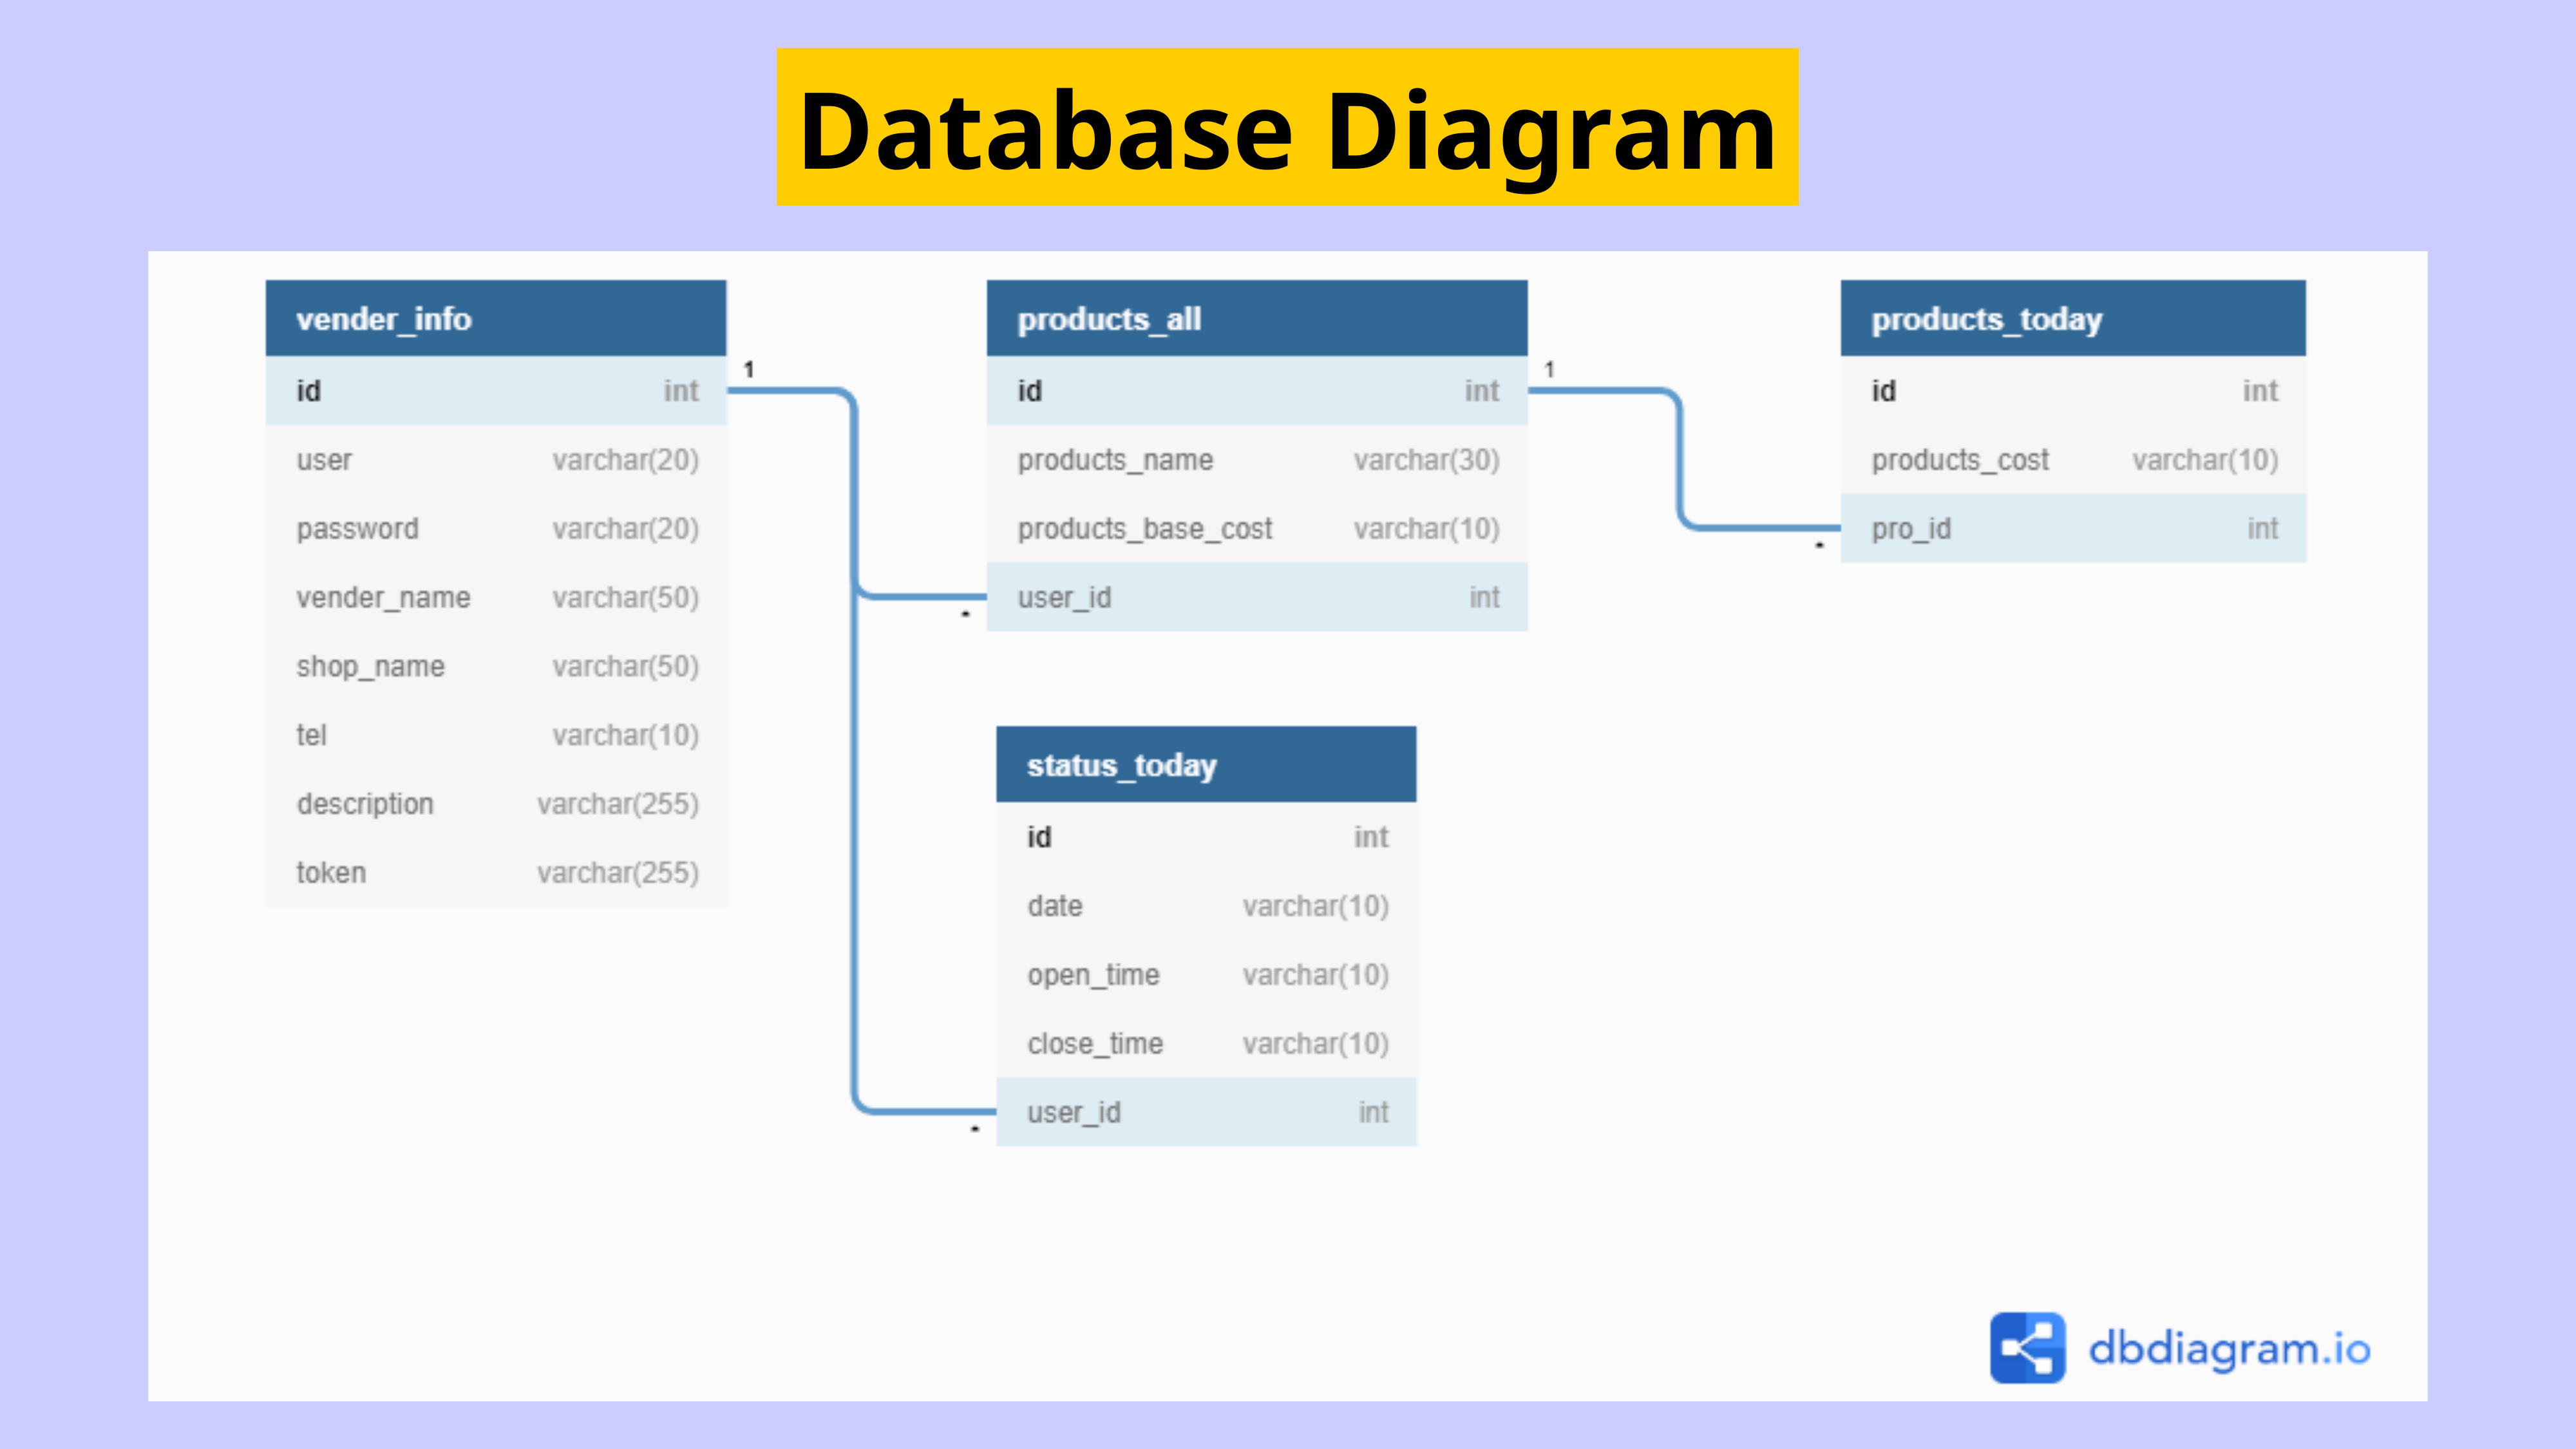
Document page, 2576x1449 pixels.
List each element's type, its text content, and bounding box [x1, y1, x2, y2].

picture [148, 251, 2428, 1401]
text_box Database Diagram [775, 46, 1801, 207]
